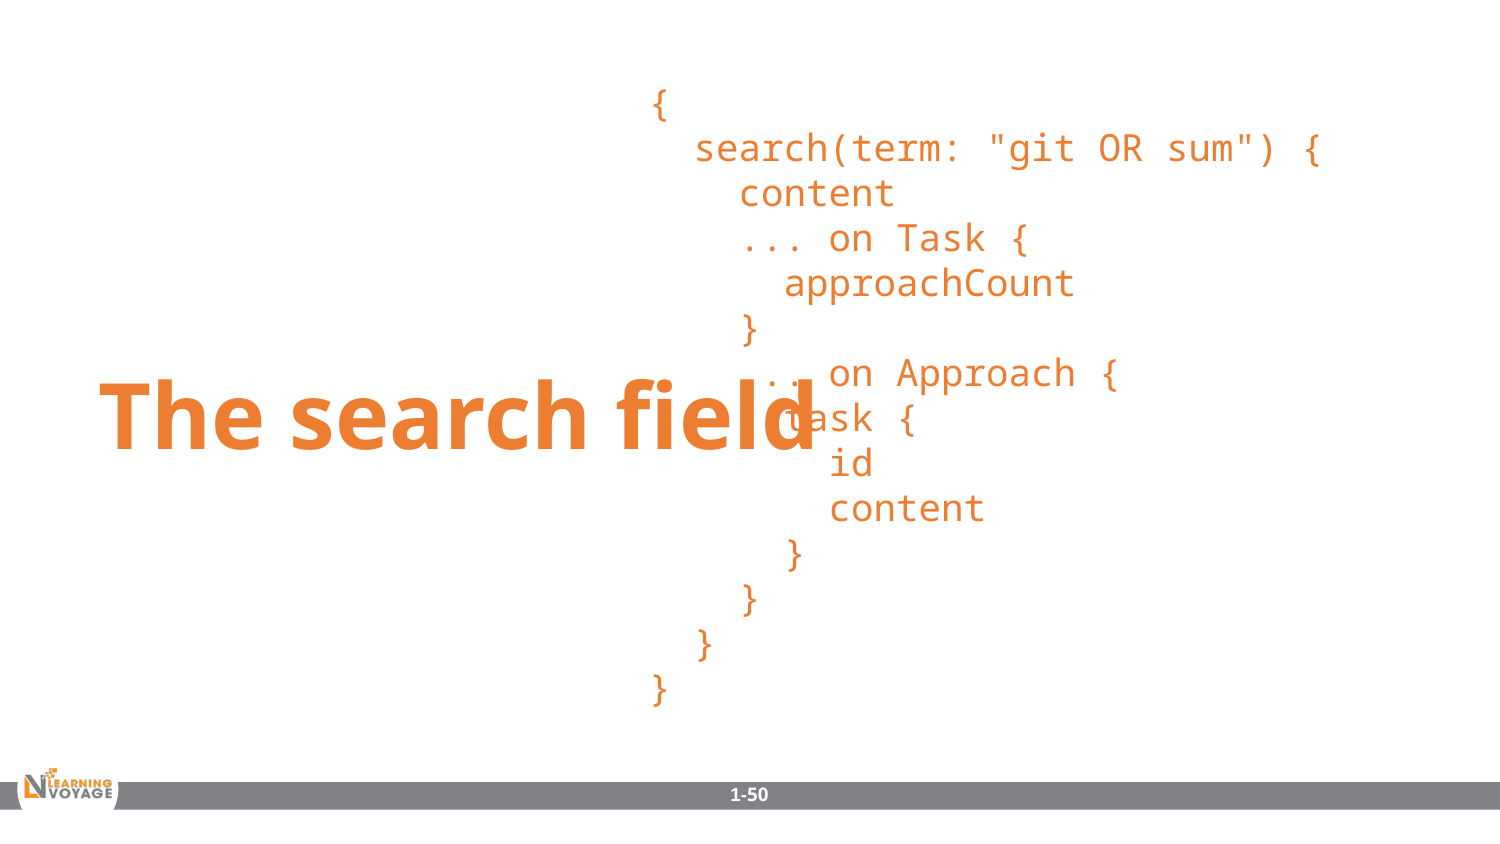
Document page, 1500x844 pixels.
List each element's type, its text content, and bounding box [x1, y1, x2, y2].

picture [0, 706, 144, 844]
text_box [461, 355, 1417, 406]
text_box { search(term: "git OR sum") { content ... on Task { approachCount } ... on Approach { task { id content } } } } [648, 76, 1500, 709]
slide_number 1-50 [692, 770, 784, 821]
text_box The search field [83, 355, 648, 471]
